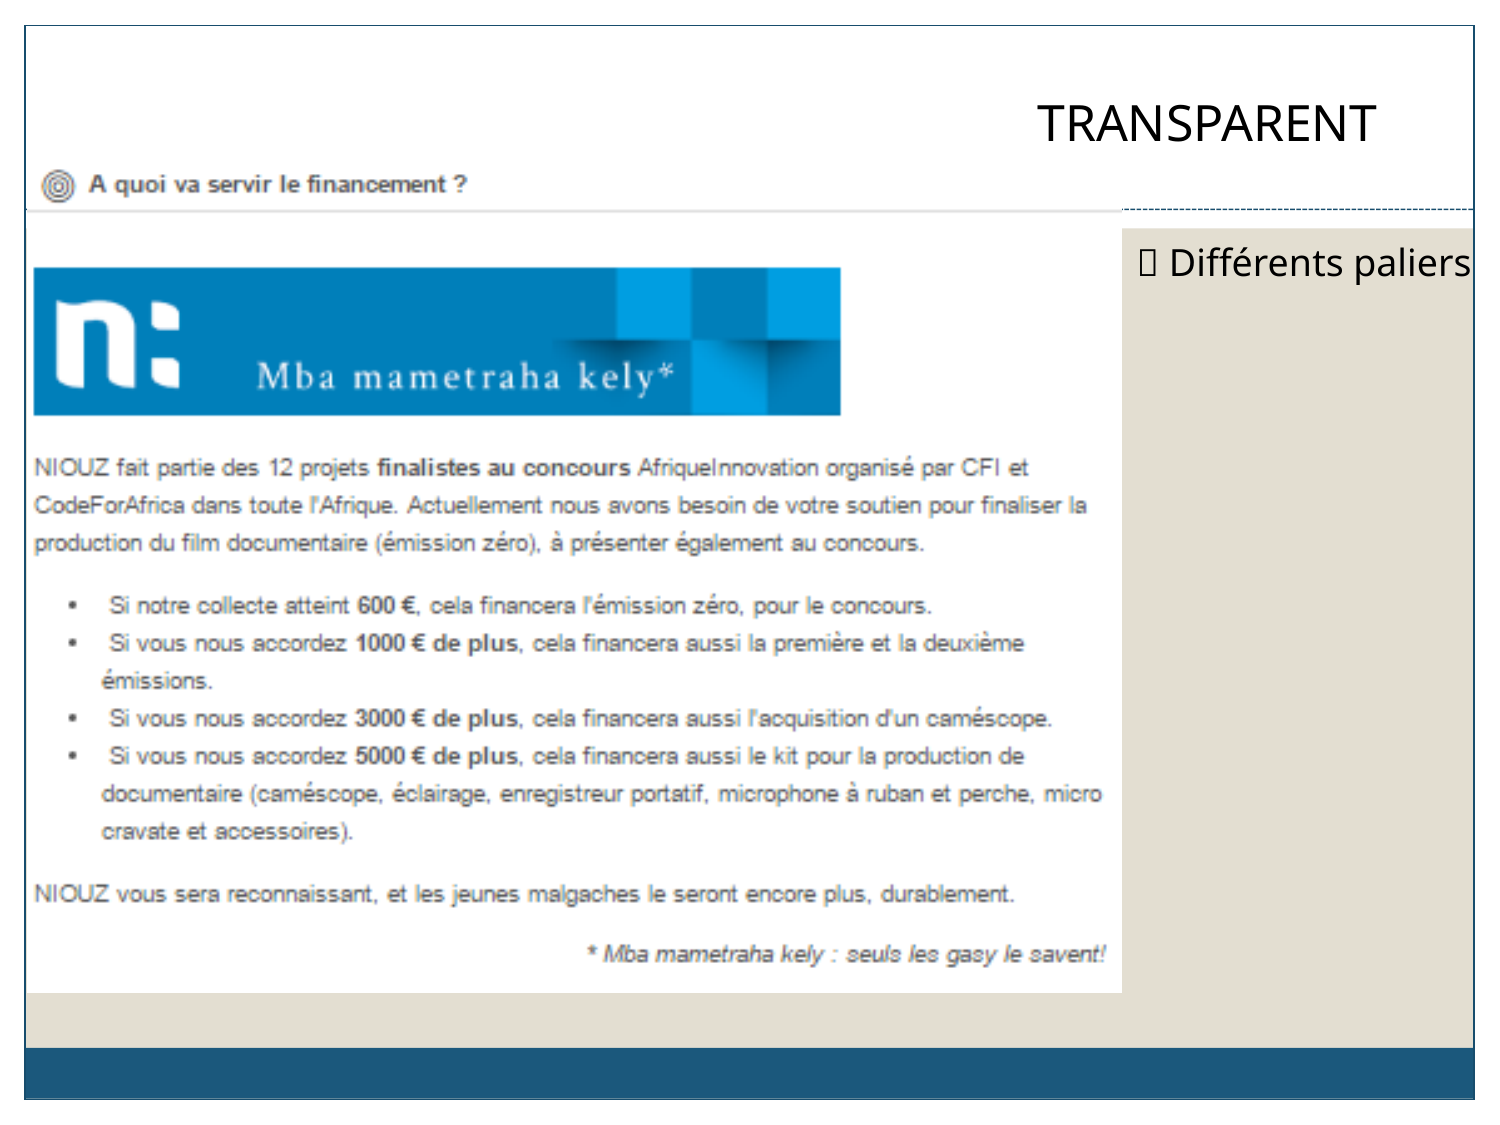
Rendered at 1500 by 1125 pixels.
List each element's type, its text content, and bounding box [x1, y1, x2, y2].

text_box TRANSPARENT [946, 84, 1469, 160]
picture [27, 148, 1123, 994]
text_box  Différents paliers [1129, 231, 1500, 292]
